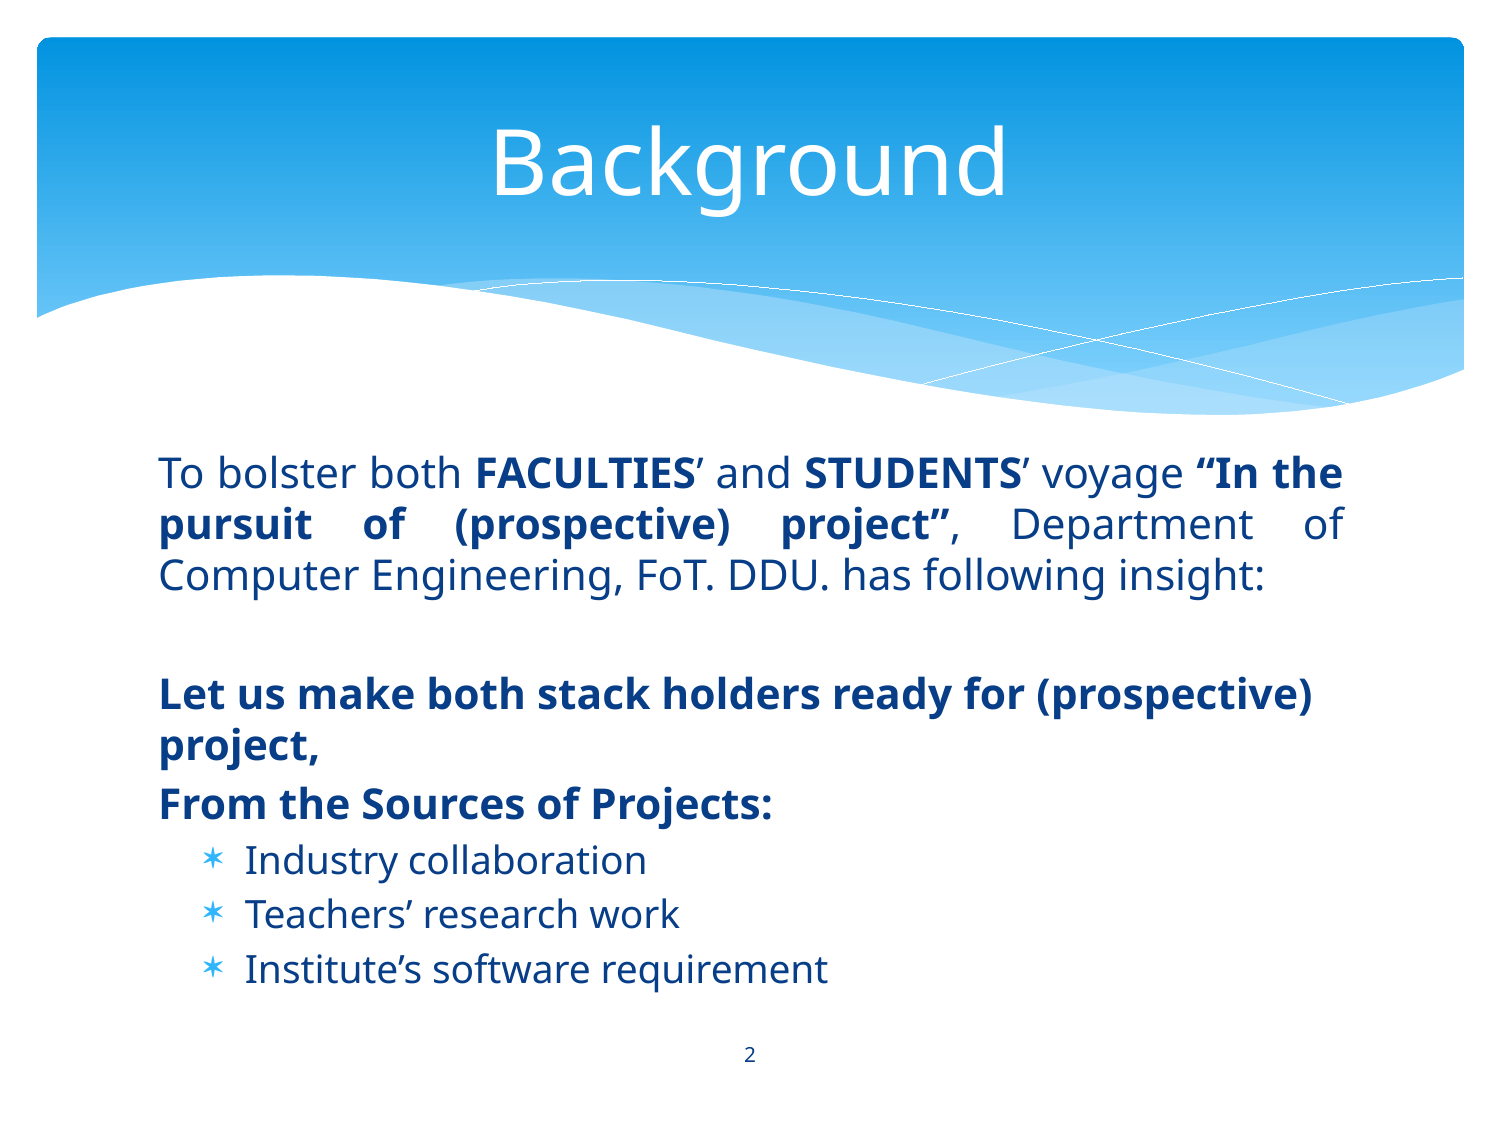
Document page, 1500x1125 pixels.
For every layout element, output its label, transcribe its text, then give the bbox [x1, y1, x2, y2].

list To bolster both FACULTIES’ and STUDENTS’ voyage “In the pursuit of (prospective) project”, Department of Computer Engineering, FoT. DDU. has following insight: Let us make both stack holders ready for (prospective) project, From the Sources of Projects: Industry collaboration Teachers’ research work Institute’s software requirement [143, 438, 1359, 1005]
slide_number 2 [654, 1025, 846, 1086]
title Background [75, 55, 1425, 261]
